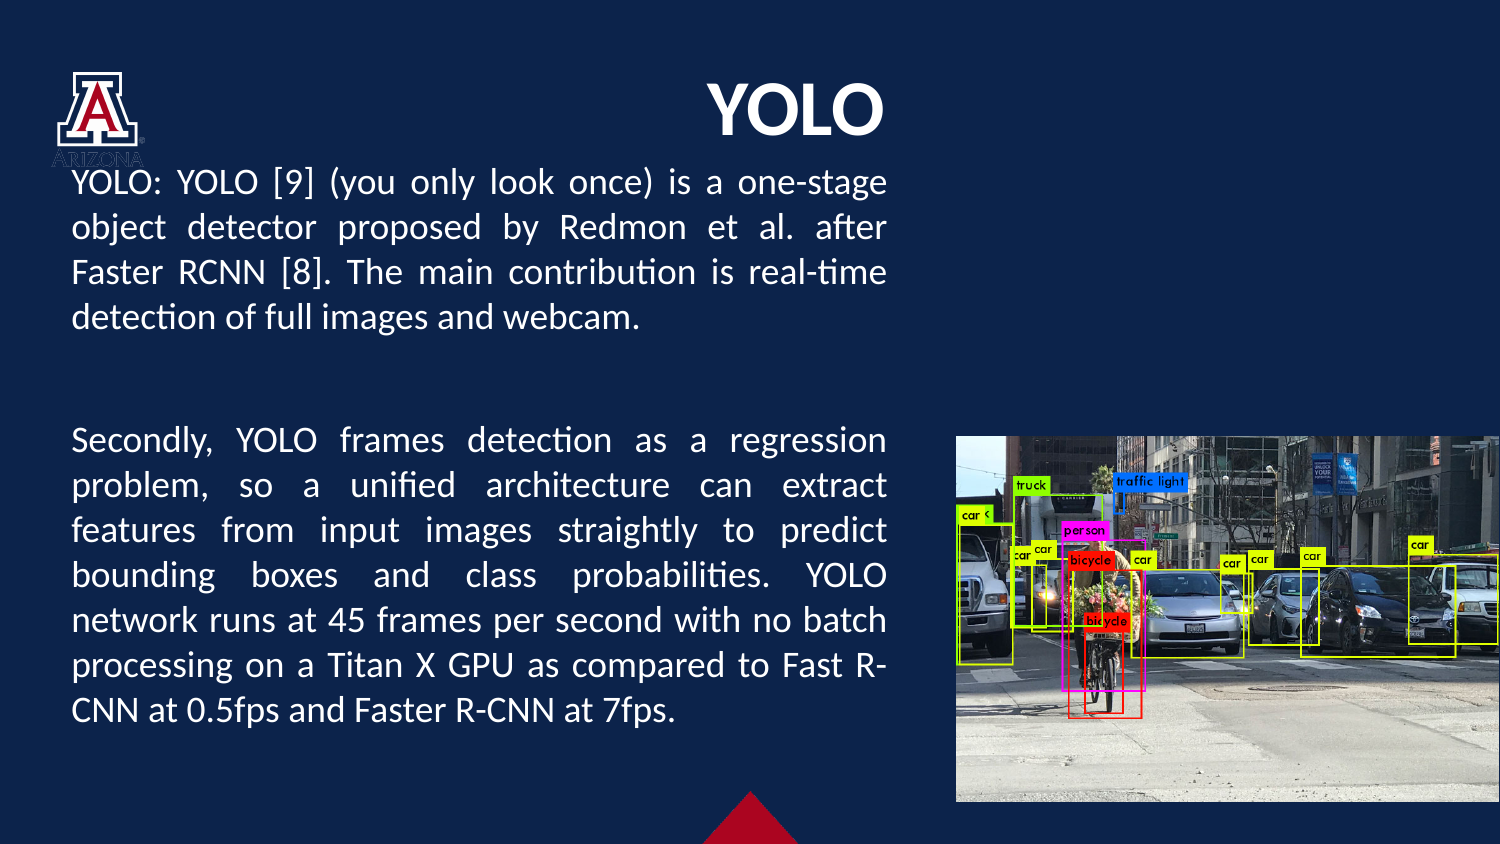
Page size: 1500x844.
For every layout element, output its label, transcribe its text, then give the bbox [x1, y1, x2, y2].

list YOLO: YOLO [9] (you only look once) is a one-stage object detector proposed by Redmon et al. after Faster RCNN [8]. The main contribution is real-time detection of full images and webcam. Secondly, YOLO frames detection as a regression problem, so a unified architecture can extract features from input images straightly to predict bounding boxes and class probabilities. YOLO network runs at 45 frames per second with no batch processing on a Titan X GPU as compared to Fast R-CNN at 0.5fps and Faster R-CNN at 7fps. [48, 150, 895, 712]
picture [51, 72, 144, 150]
picture [956, 436, 1500, 802]
picture [702, 791, 798, 844]
title YOLO [144, 56, 1449, 151]
